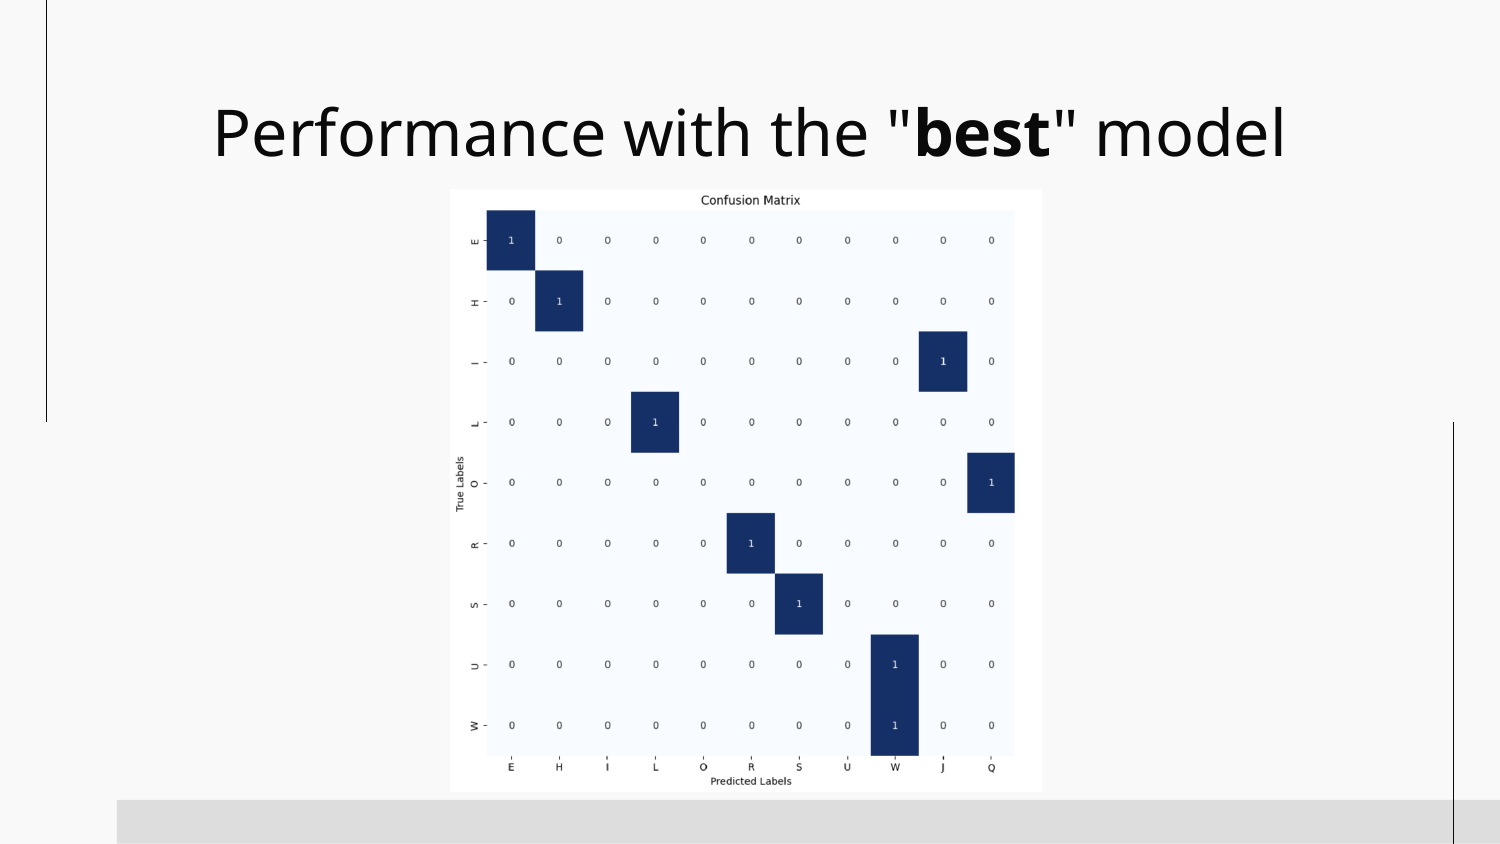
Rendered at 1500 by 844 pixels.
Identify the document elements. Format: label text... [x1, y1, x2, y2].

picture [450, 188, 1042, 793]
title Performance with the "best" model [116, 77, 1383, 168]
